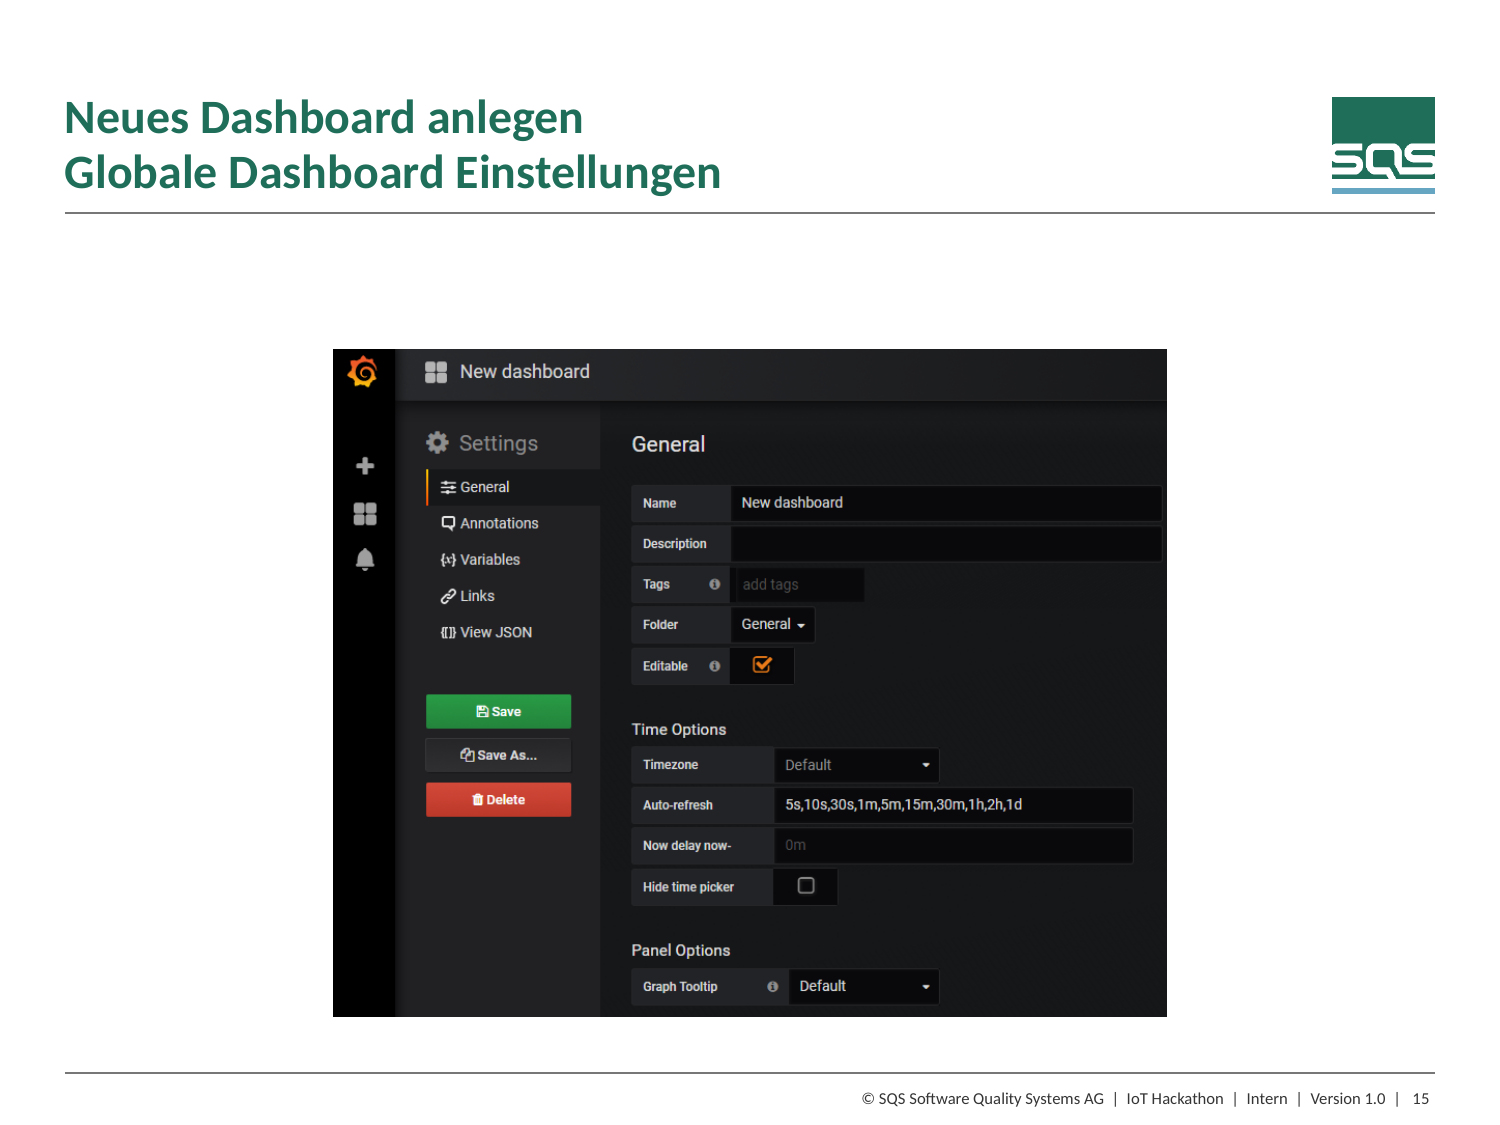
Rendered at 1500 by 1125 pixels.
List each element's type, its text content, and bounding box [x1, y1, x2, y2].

picture [1332, 97, 1435, 194]
title Neues Dashboard anlegen Globale Dashboard Einstellungen [64, 90, 1317, 209]
footer © SQS Software Quality Systems AG | IoT Hackathon | Intern | Version 1.0 | [64, 1089, 1406, 1112]
picture [332, 349, 1168, 1018]
slide_number 15 [1406, 1089, 1436, 1111]
